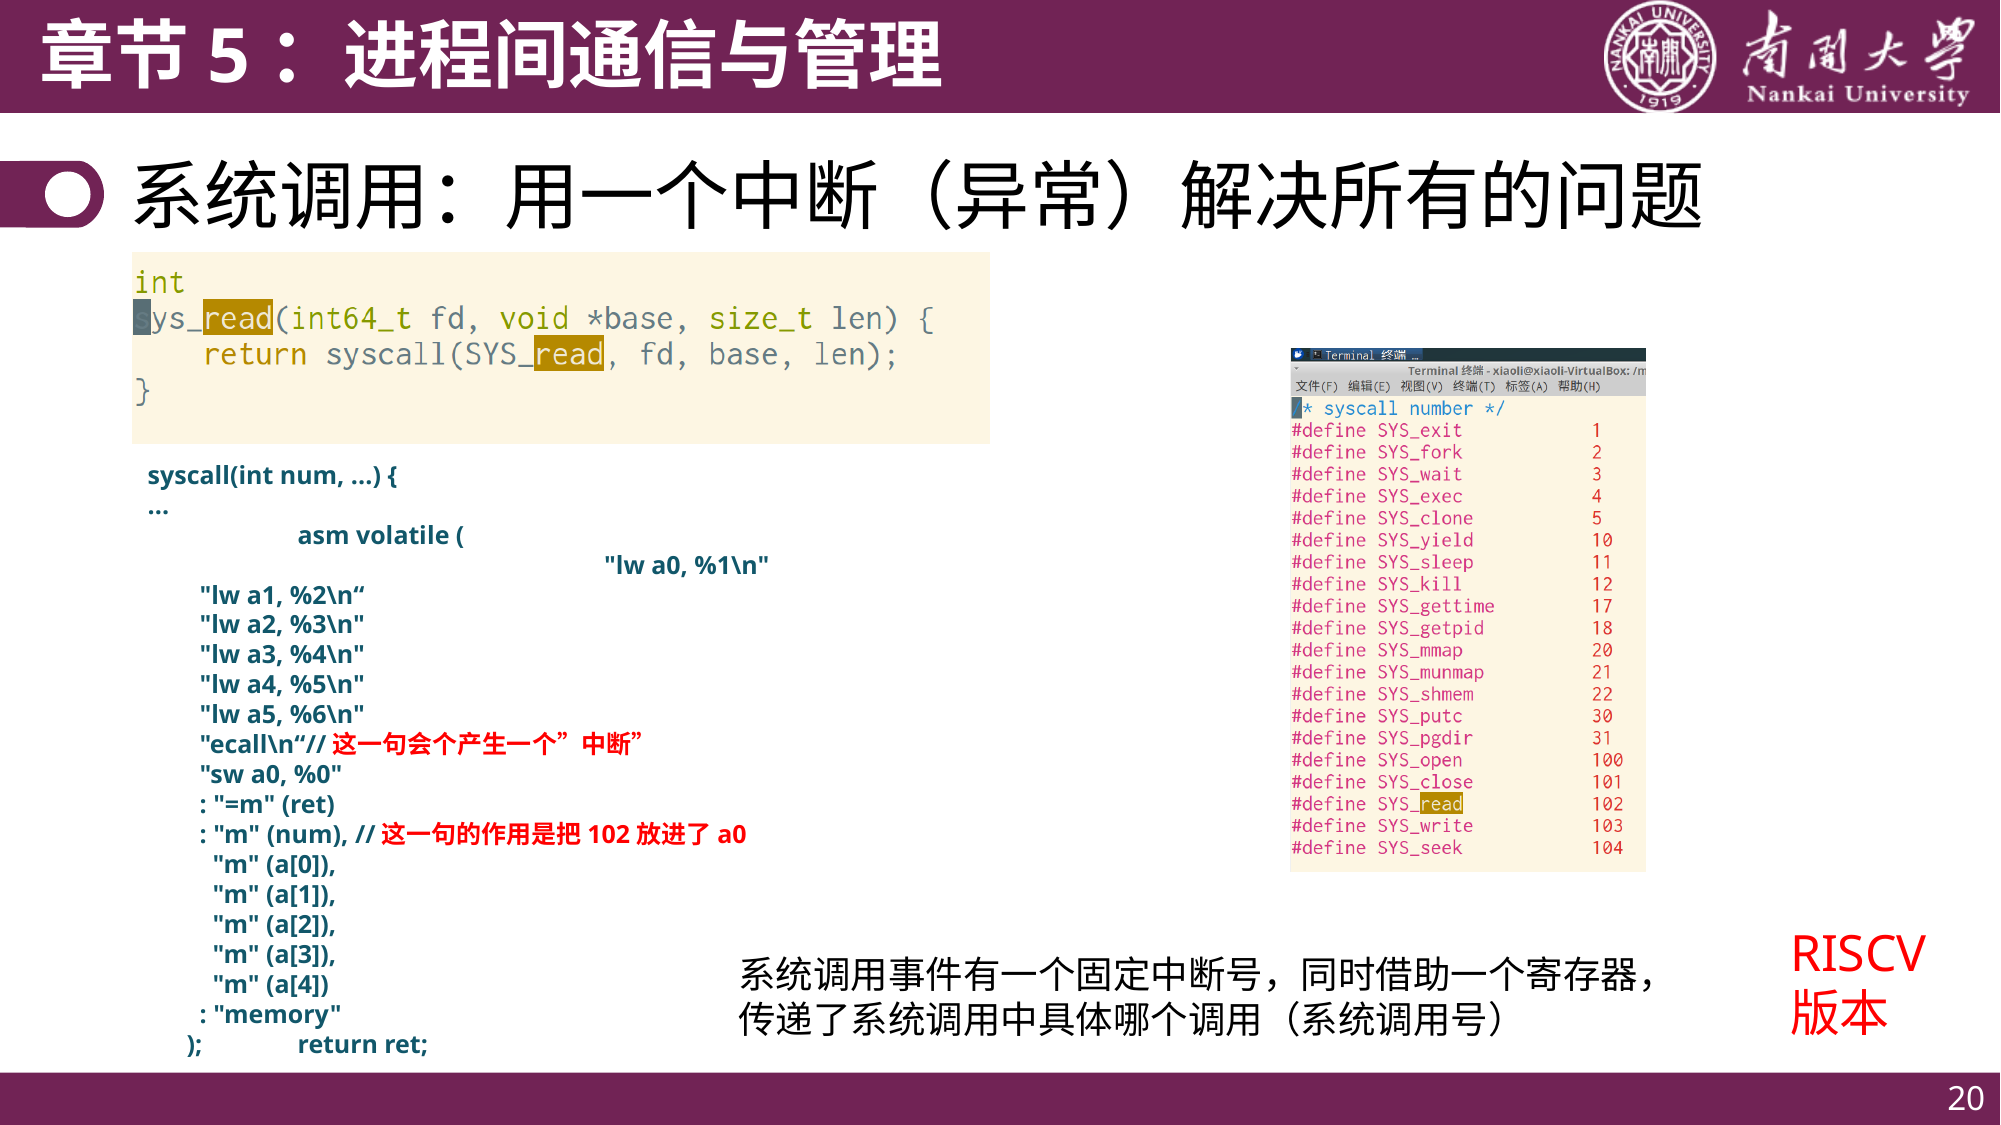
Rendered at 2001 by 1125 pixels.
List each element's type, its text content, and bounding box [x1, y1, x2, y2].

picture [1604, 0, 2001, 118]
text_box 系统调用事件有一个固定中断号，同时借助一个寄存器，传递了系统调用中具体哪个调用（系统调用号） [723, 944, 1686, 1049]
slide_number 20 [1533, 1074, 2000, 1125]
picture [132, 252, 990, 445]
picture [1290, 348, 1646, 872]
title 系统调用：用一个中断（异常）解决所有的问题 [114, 143, 1886, 255]
text_box syscall(int num, ...) { ... asm volatile ( "lw a0, %1\n" "lw a1, %2\n“ "lw a2, %3\n" "lw a3, %4\n" "lw a4, %5\n" "lw a5, %6\n" "ecall\n“//这一句会个产生一个”中断” "sw a0, %0" : "=m" (ret) : "m" (num), //这一句的作用是把102放进了a0 "m" (a[0]), "m" (a[1]), "m" (a[2]), "m" (a[3]), "m" (a[4]) : "memory" ); return ret; [132, 451, 1272, 1096]
text_box RISCV 版本 [1775, 913, 1967, 1049]
